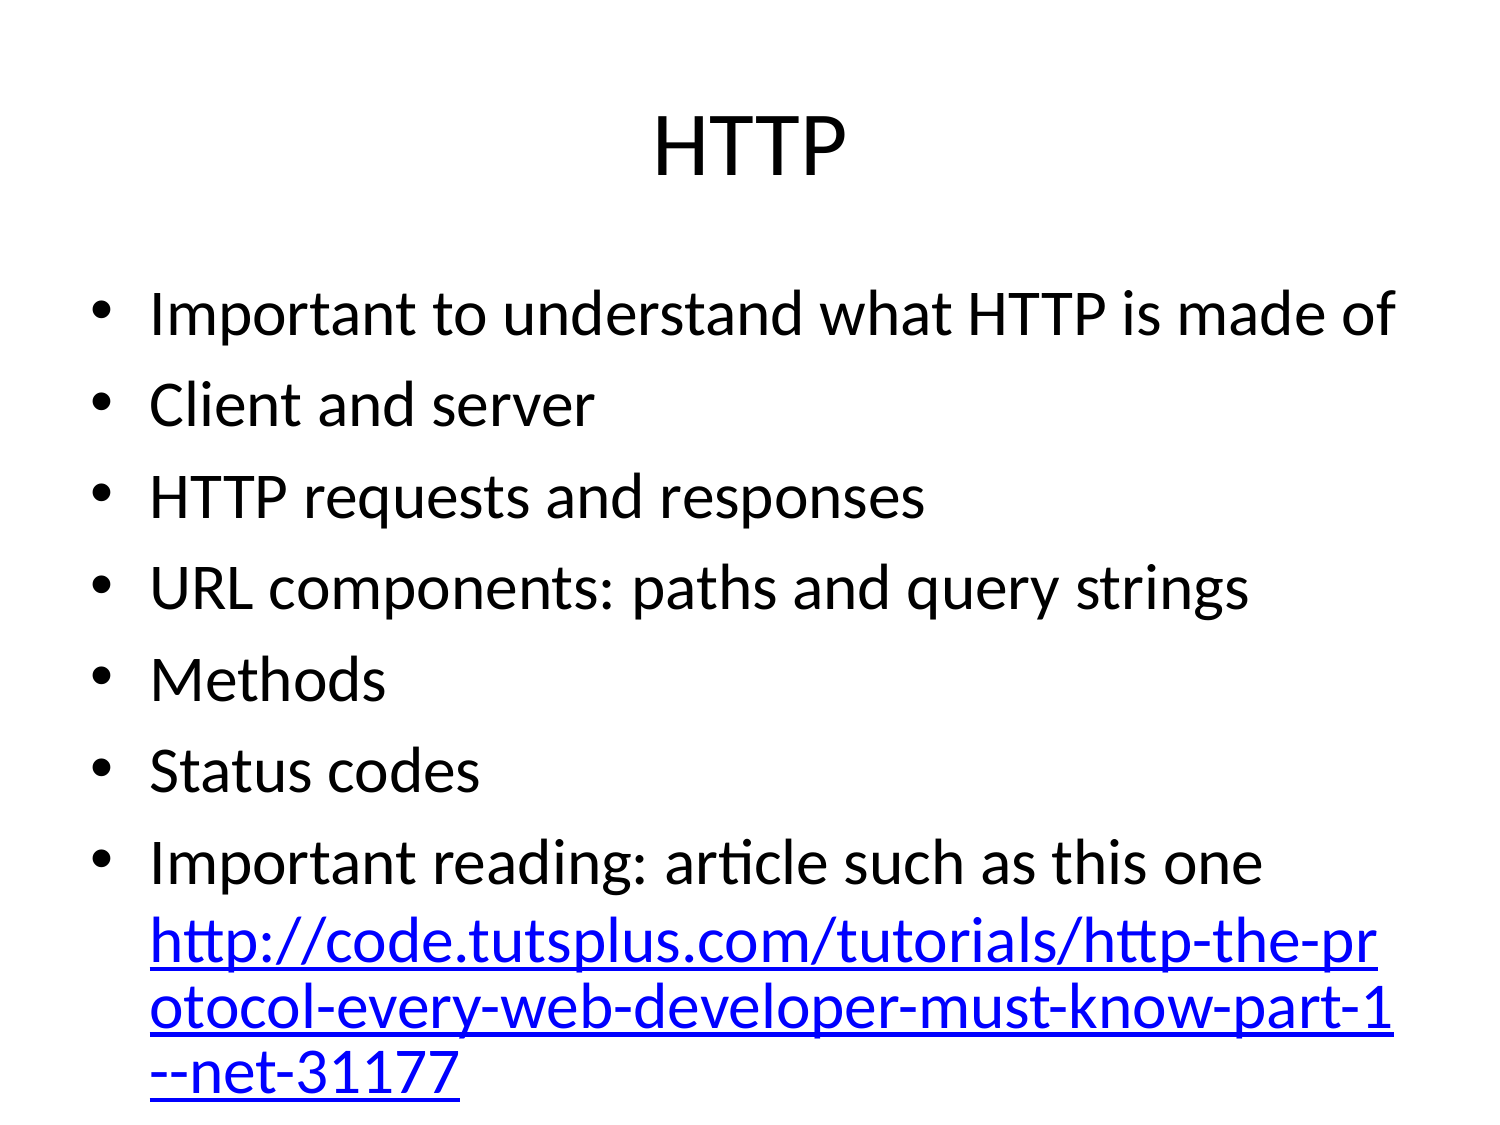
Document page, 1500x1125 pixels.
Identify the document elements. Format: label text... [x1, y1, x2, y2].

title HTTP [75, 45, 1425, 233]
list Important to understand what HTTP is made of Client and server HTTP requests and responses URL components: paths and query strings Methods Status codes Important reading: article such as this one http://code.tutsplus.com/tutorials/http-the-protocol-every-web-developer-must-know-part-1--net-31177 [75, 262, 1425, 1005]
